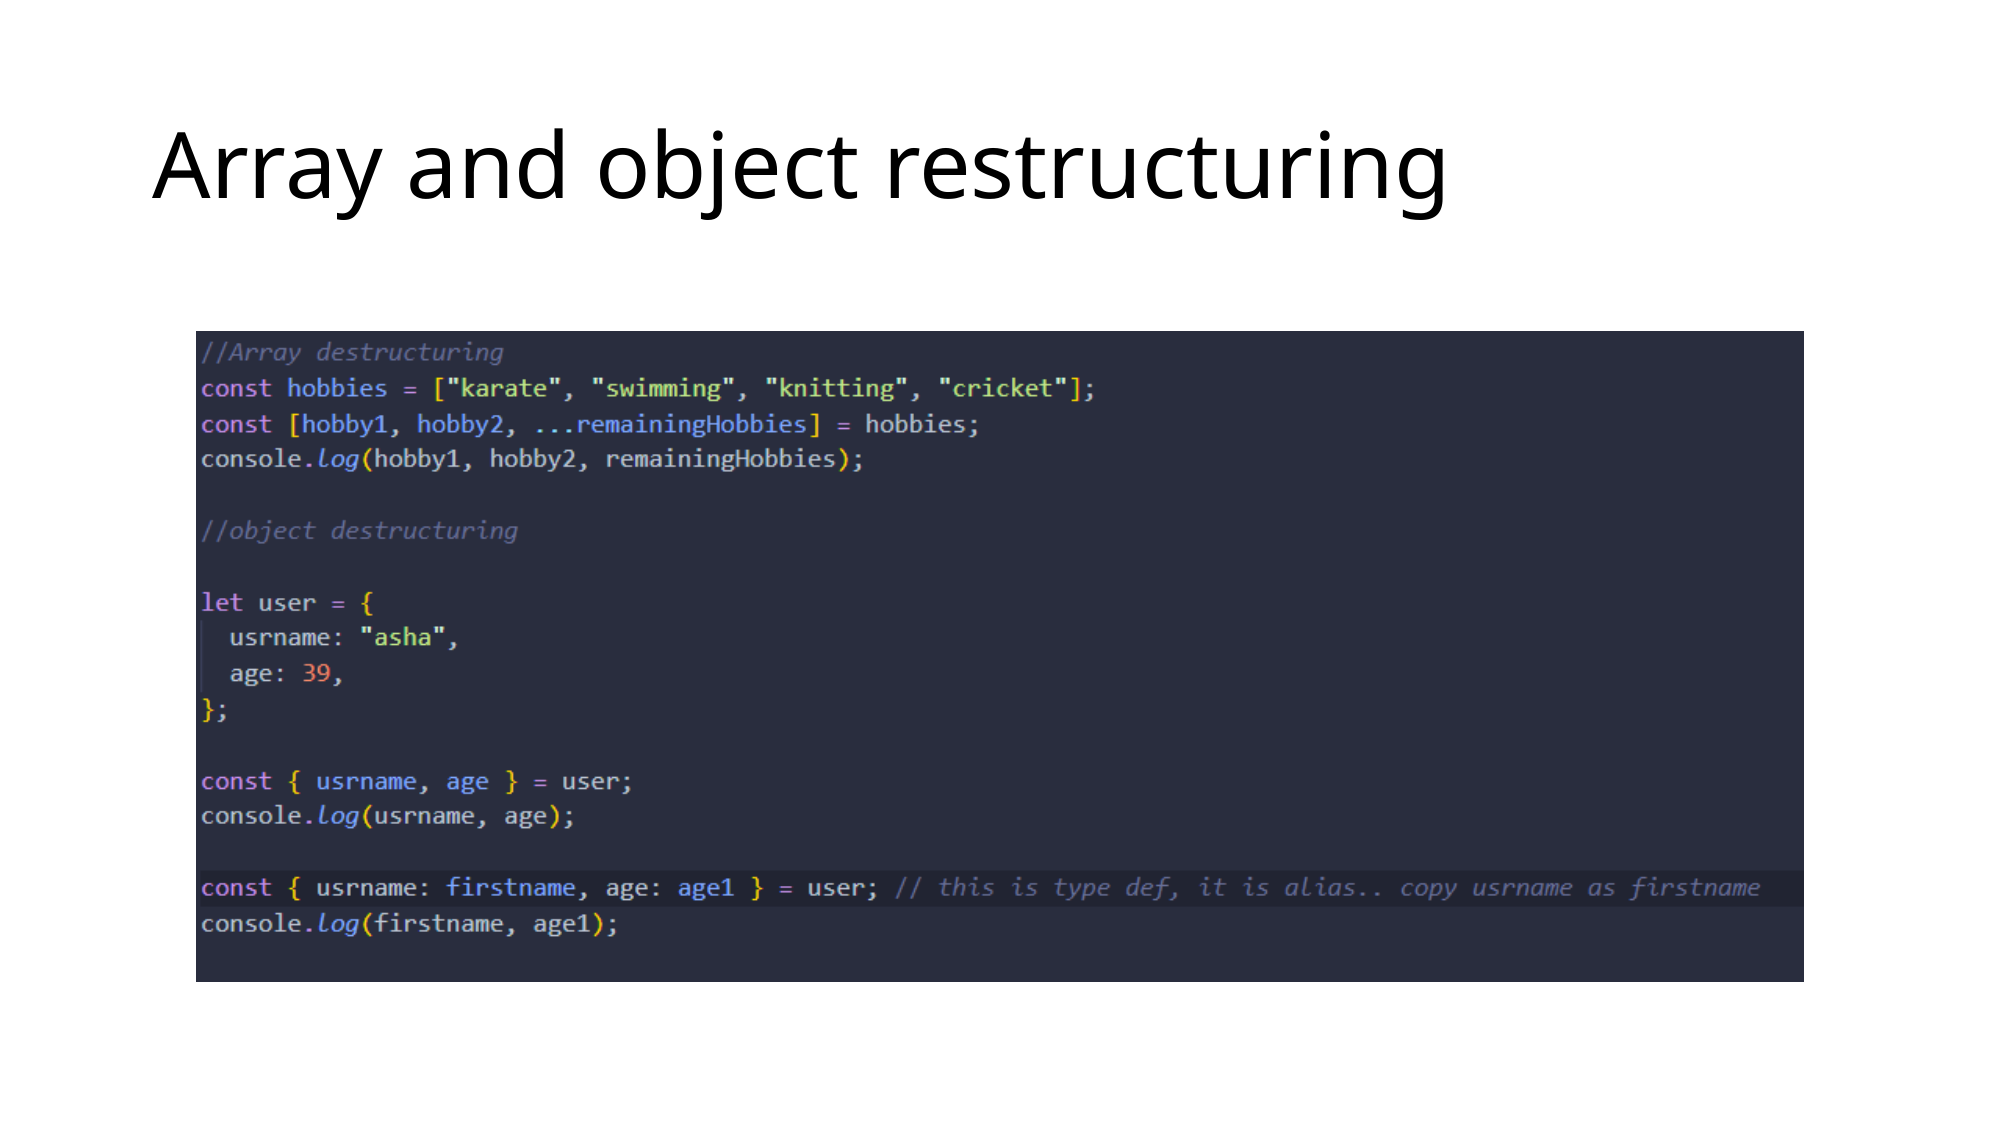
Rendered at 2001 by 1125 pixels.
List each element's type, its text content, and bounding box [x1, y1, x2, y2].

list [196, 330, 1804, 982]
title Array and object restructuring [137, 59, 1863, 278]
